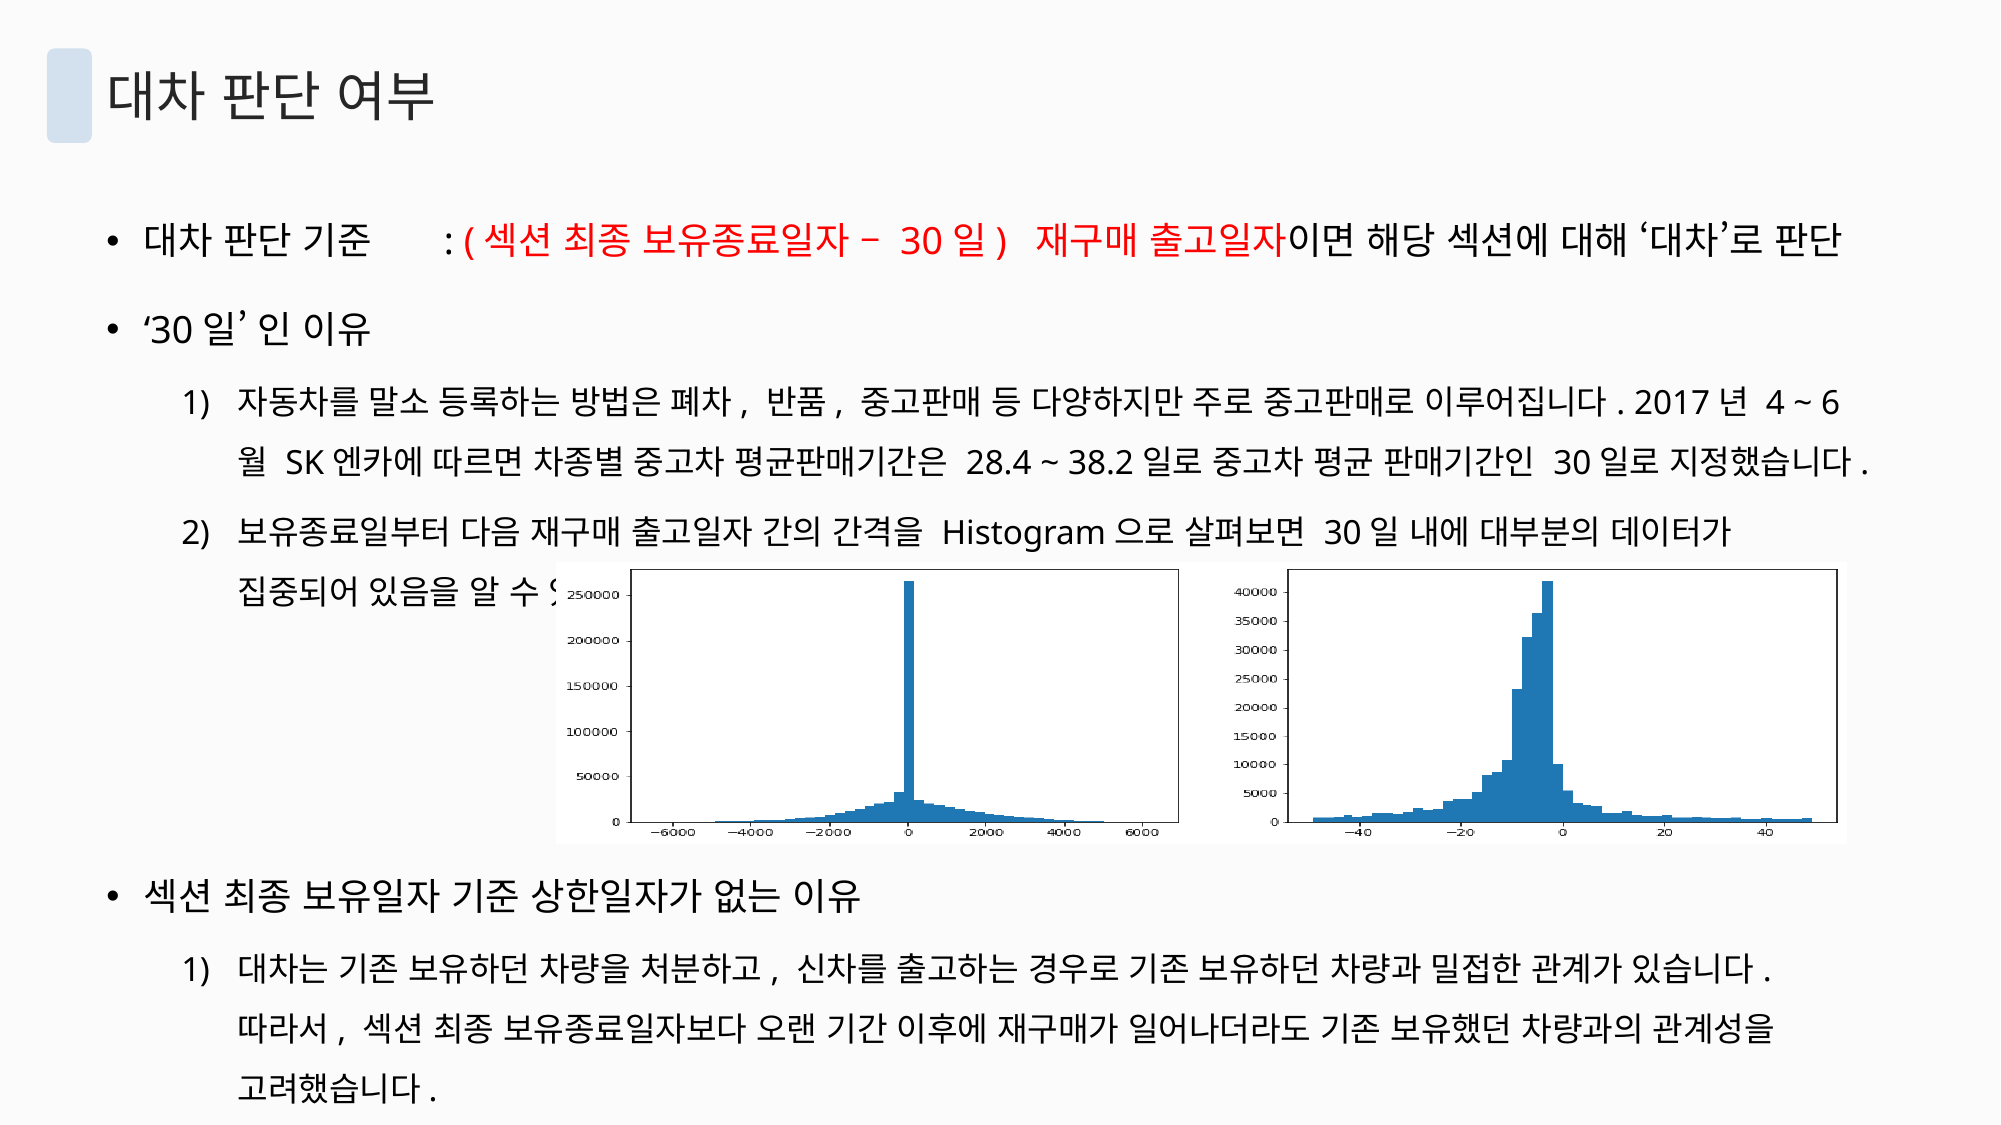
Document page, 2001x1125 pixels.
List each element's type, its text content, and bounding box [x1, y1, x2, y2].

picture [556, 562, 1847, 844]
text_box [45, 47, 93, 145]
text_box 대차 판단 여부 [93, 55, 475, 136]
